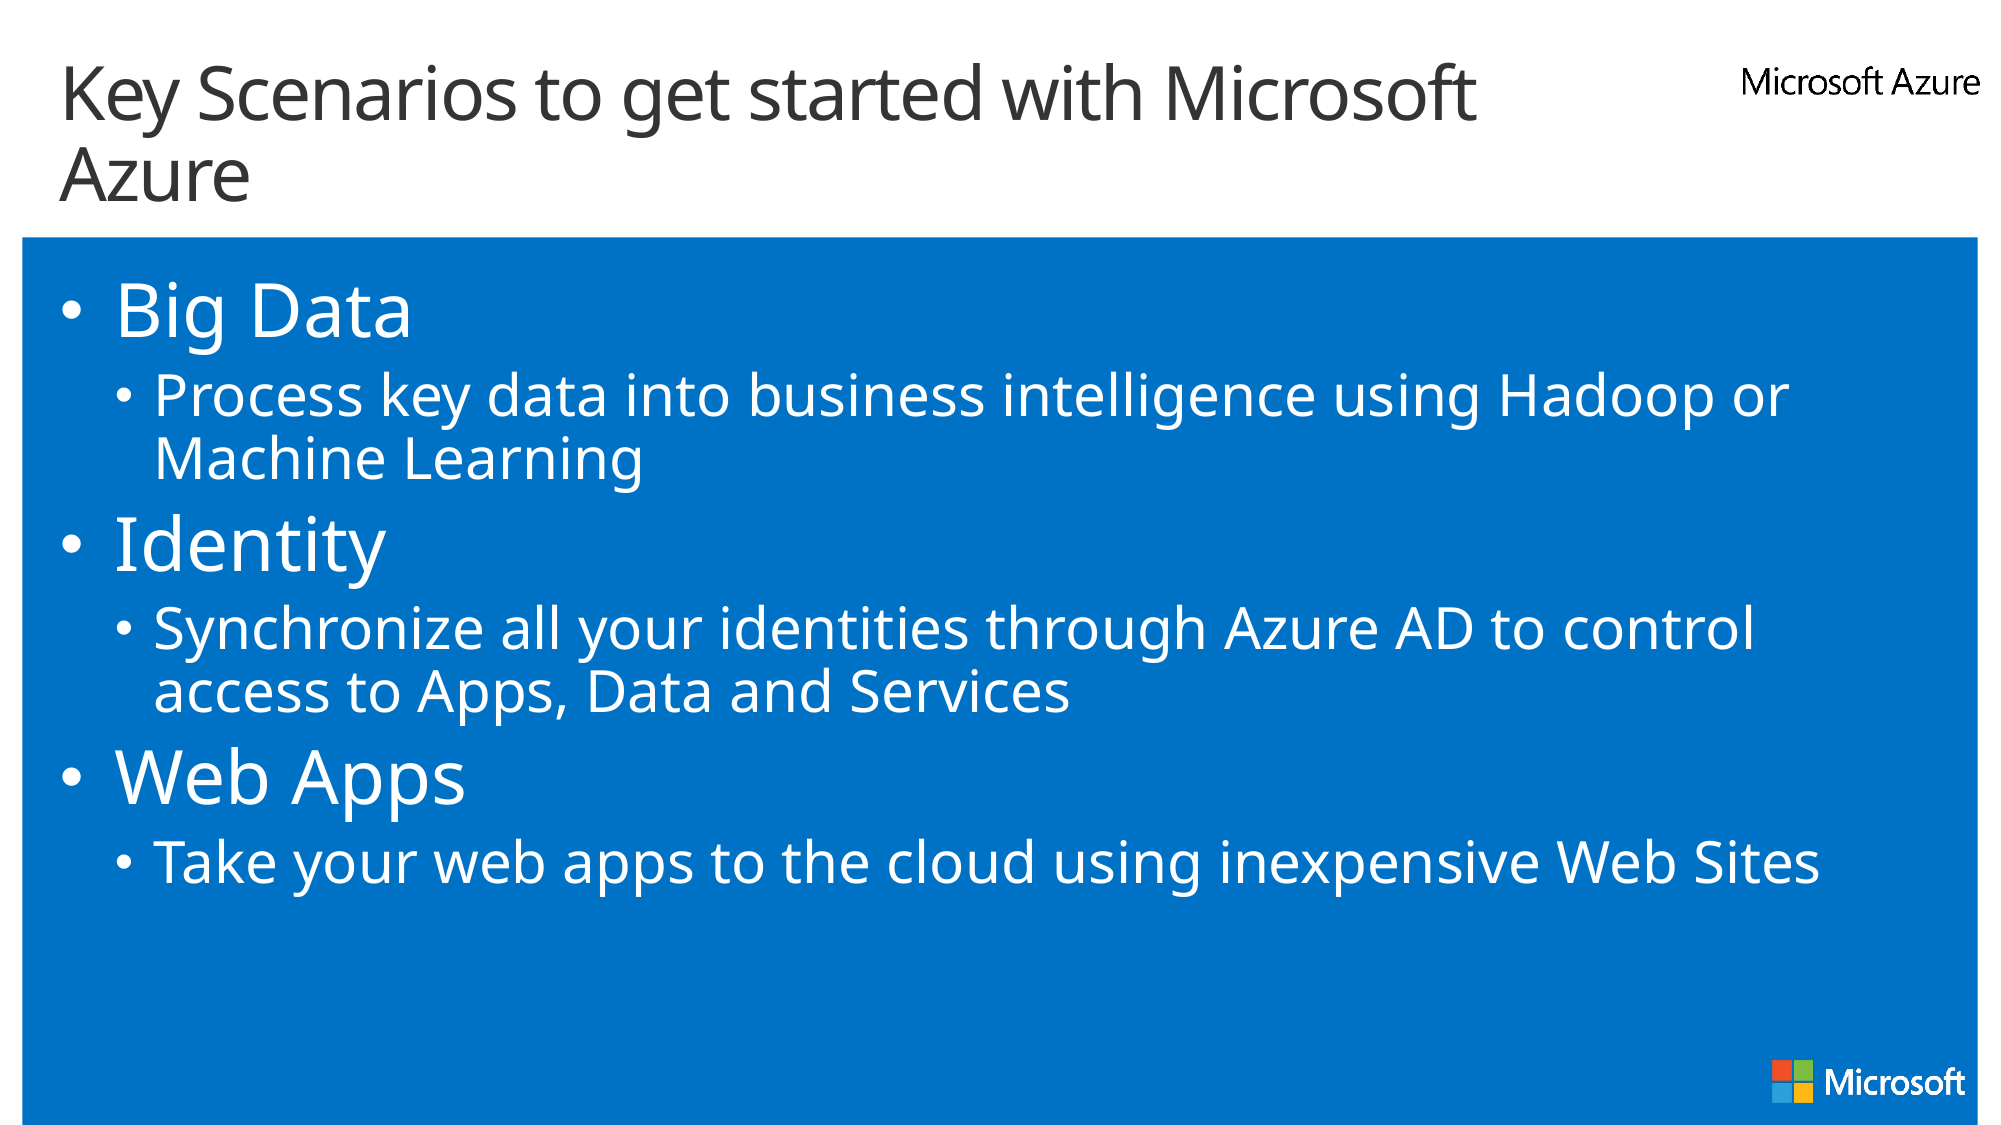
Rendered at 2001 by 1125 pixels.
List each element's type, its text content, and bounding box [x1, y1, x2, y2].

title Key Scenarios to get started with Microsoft Azure [45, 48, 1665, 200]
picture [1772, 1060, 1965, 1103]
picture [1724, 49, 1998, 113]
list Big Data Process key data into business intelligence using Hadoop or Machine Learning Identity Synchronize all your identities through Azure AD to control access to Apps, Data and Services Web Apps Take your web apps to the cloud using inexpensive Web Sites [45, 265, 1951, 1050]
